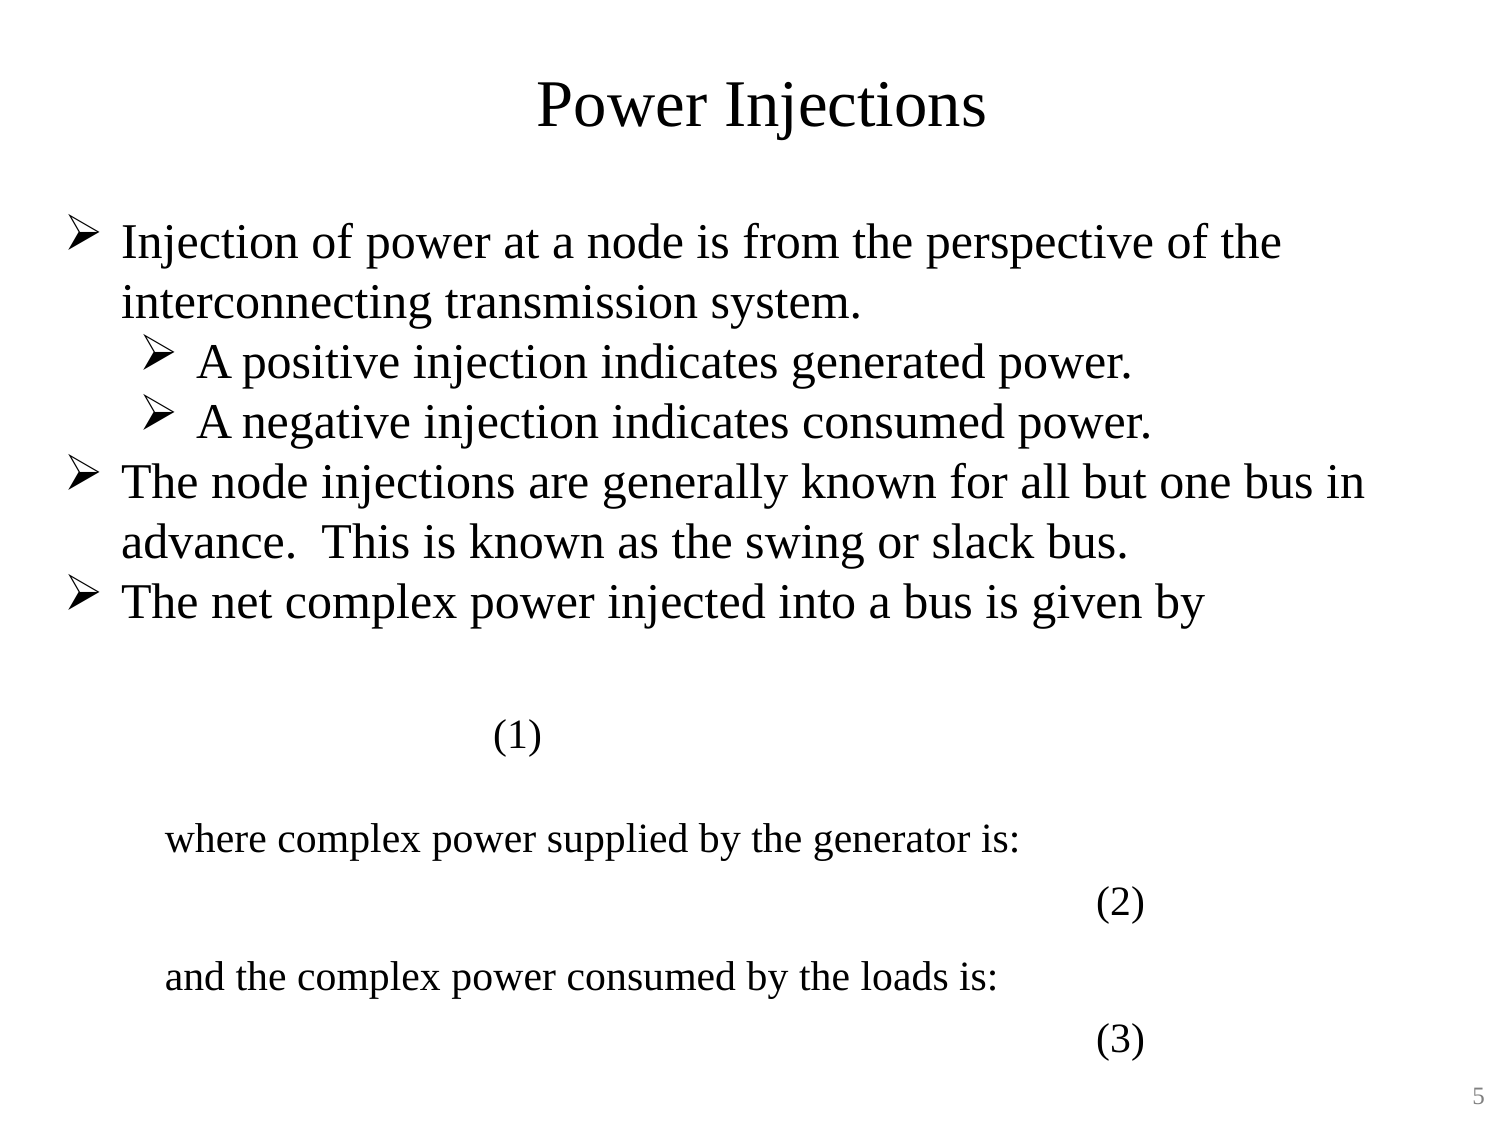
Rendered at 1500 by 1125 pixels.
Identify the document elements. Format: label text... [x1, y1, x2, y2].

slide_number 5 [1149, 1065, 1500, 1125]
text_box and the complex power consumed by the loads is: [0, 941, 1500, 1007]
text_box where complex power supplied by the generator is: [0, 803, 1500, 869]
text_box Injection of power at a node is from the perspective of the interconnecting transmission system. A positive injection indicates generated power. A negative injection indicates consumed power. The node injections are generally known for all but one bus in advance. This is known as the swing or slack bus. The net complex power injected into a bus is given by [50, 201, 1425, 636]
title Power Injections [75, 37, 1450, 171]
